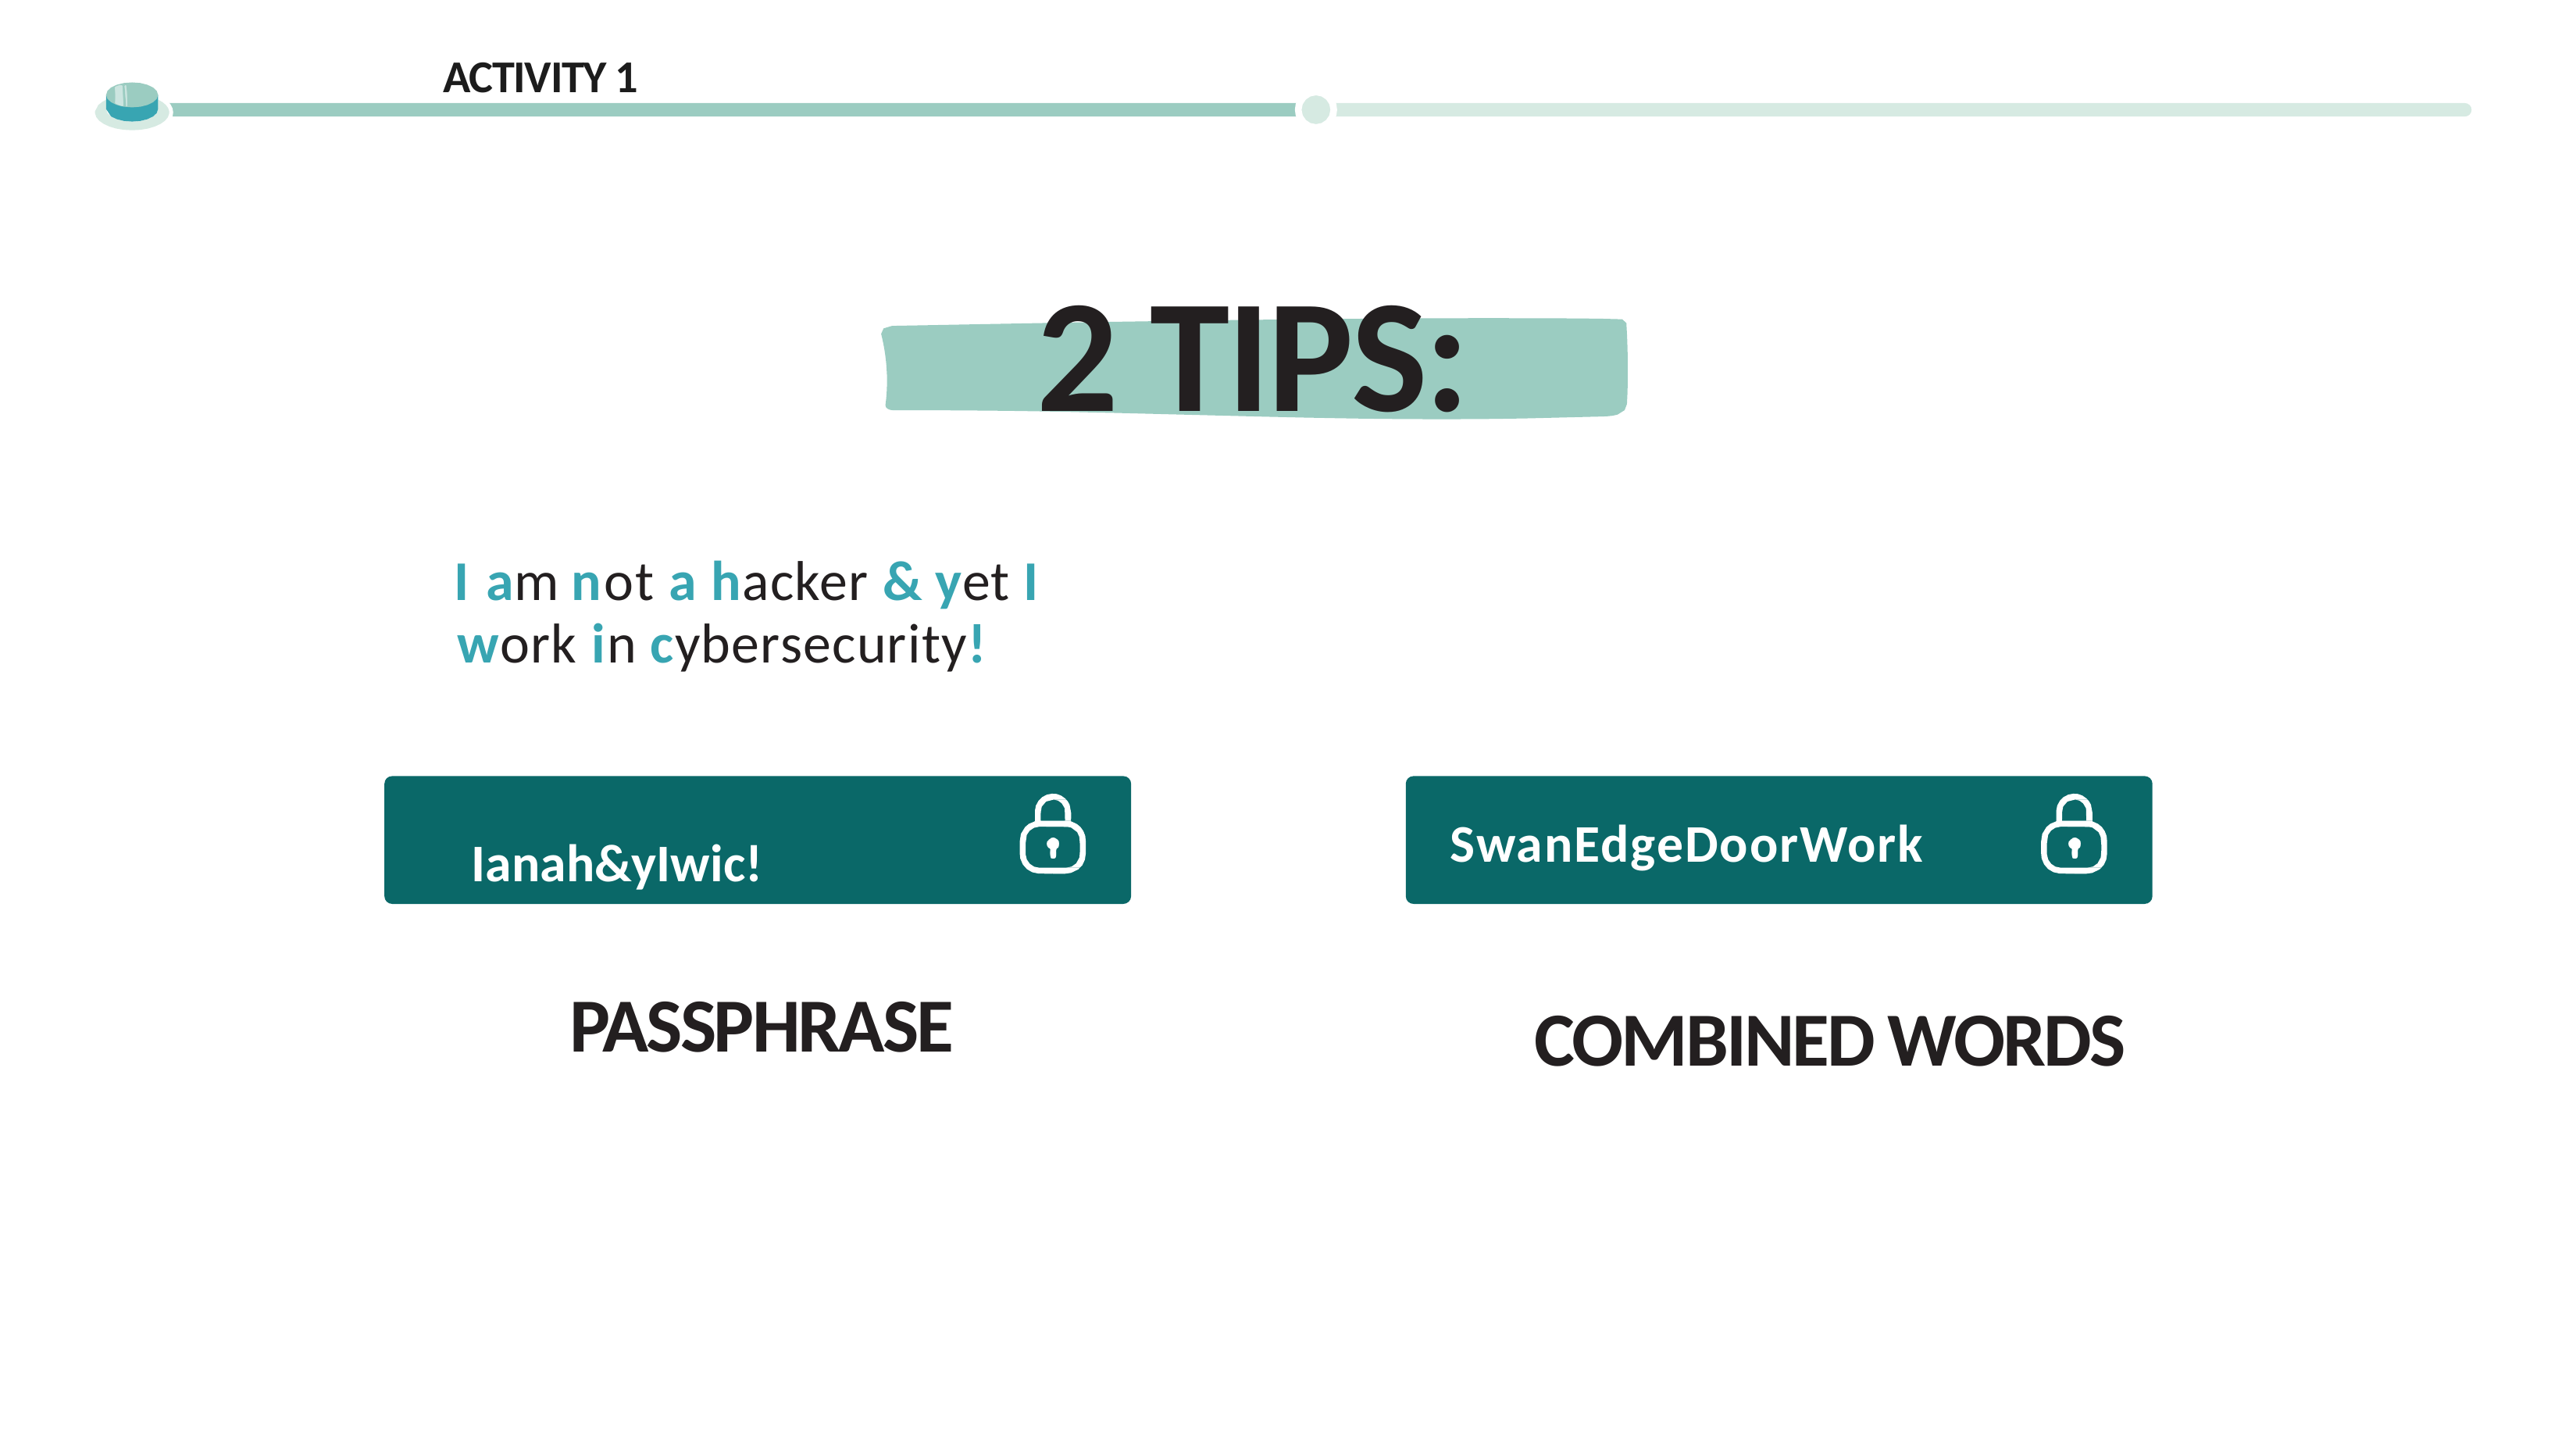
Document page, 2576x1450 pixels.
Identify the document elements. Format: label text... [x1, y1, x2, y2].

text_box ACTIVITY 1 [441, 45, 654, 77]
text_box PASSPHRASE [568, 973, 1008, 1068]
text_box COMBINED WORDS [1532, 988, 2150, 1082]
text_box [384, 776, 1132, 905]
text_box I am not a hacker & yet I work in cybersecurity! [452, 541, 1041, 674]
text_box [881, 323, 1035, 412]
text_box 2 TIPS: [1035, 248, 1862, 444]
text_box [91, 78, 2472, 135]
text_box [1405, 776, 2153, 905]
